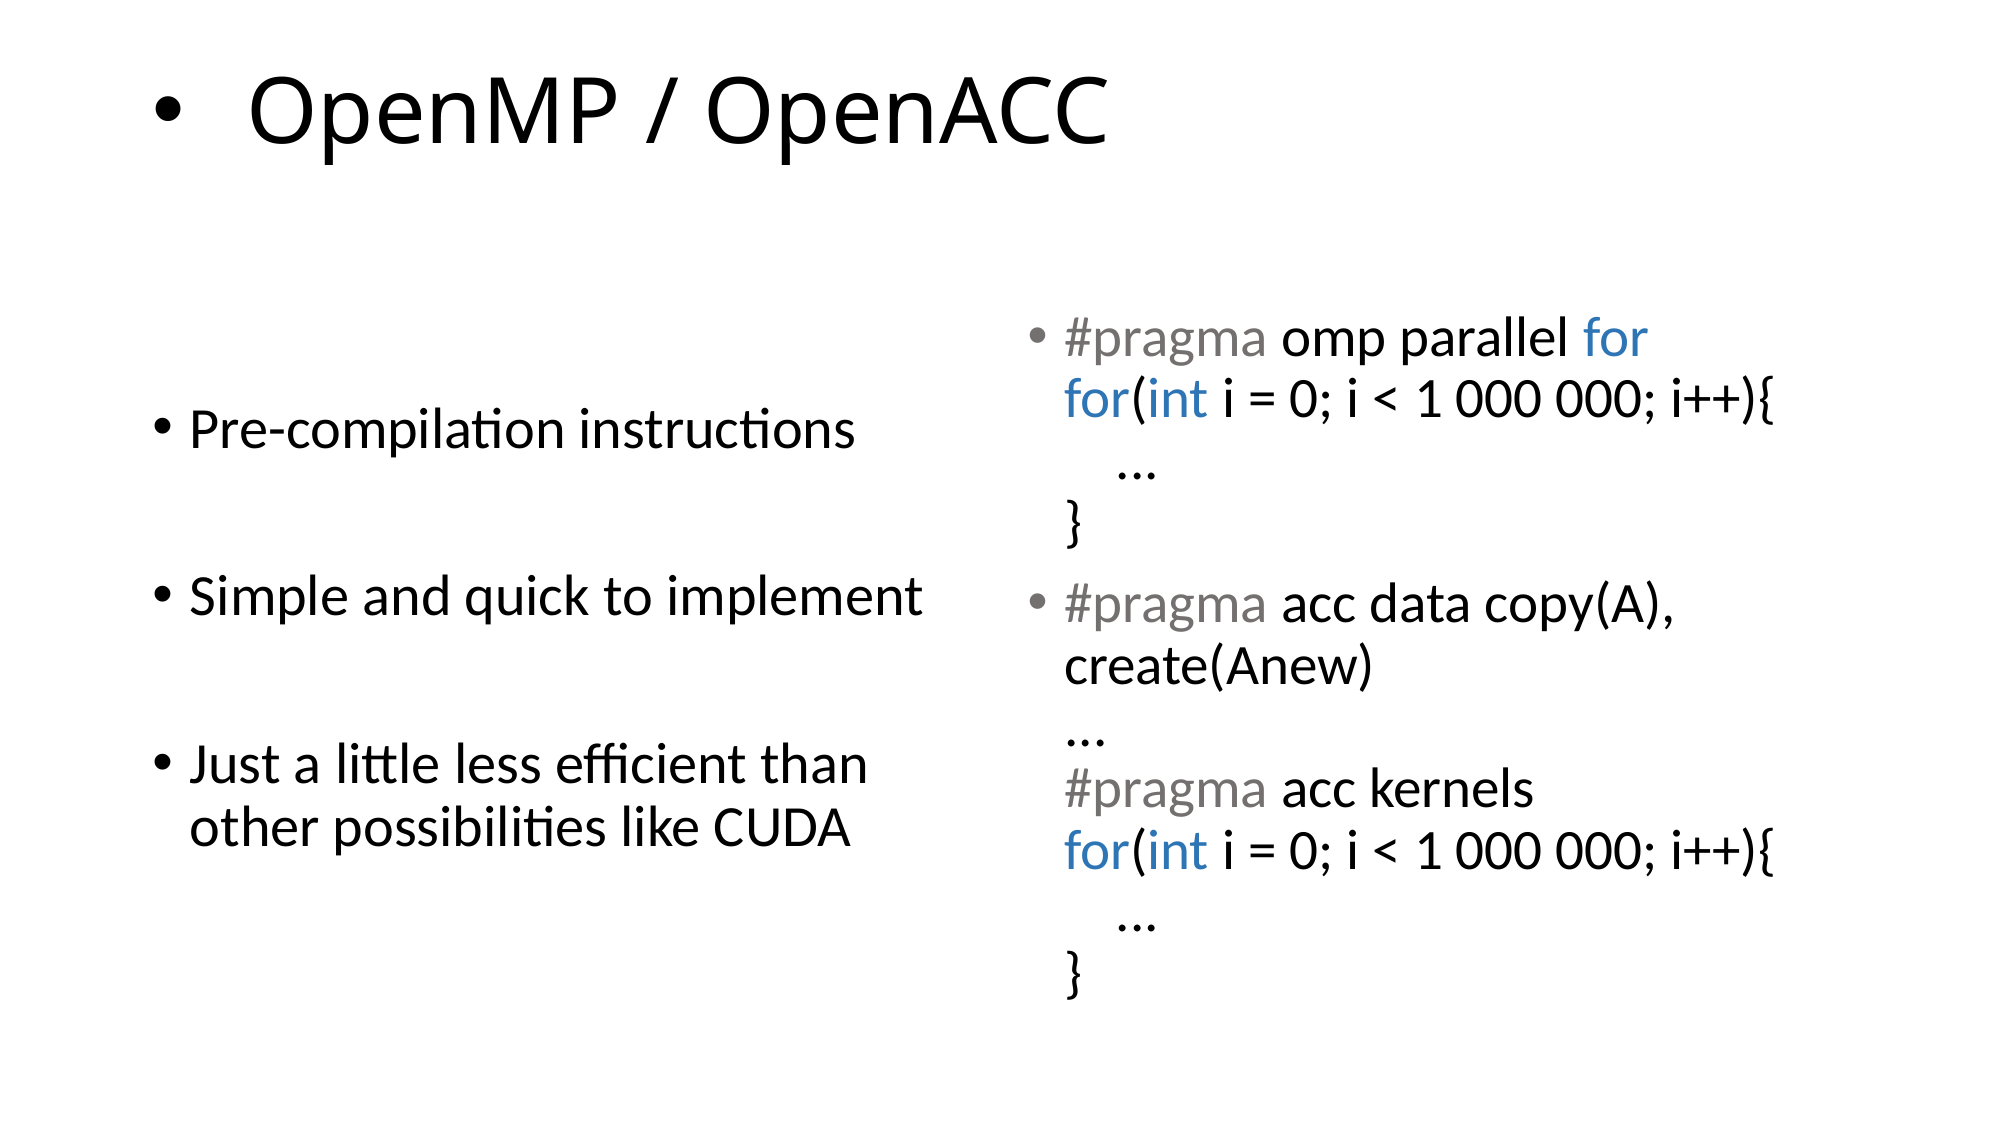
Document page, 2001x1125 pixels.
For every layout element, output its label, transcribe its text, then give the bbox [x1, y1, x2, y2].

title OpenMP / OpenACC [137, 59, 1863, 278]
list Pre-compilation instructions Simple and quick to implement Just a little less efficient than other possibilities like CUDA [137, 299, 988, 1014]
list #pragma omp parallel for for(int i = 0; i < 1 000 000; i++){ ... } #pragma acc data copy(A), create(Anew) ... #pragma acc kernels for(int i = 0; i < 1 000 000; i++){ ... } [1012, 299, 1863, 1014]
